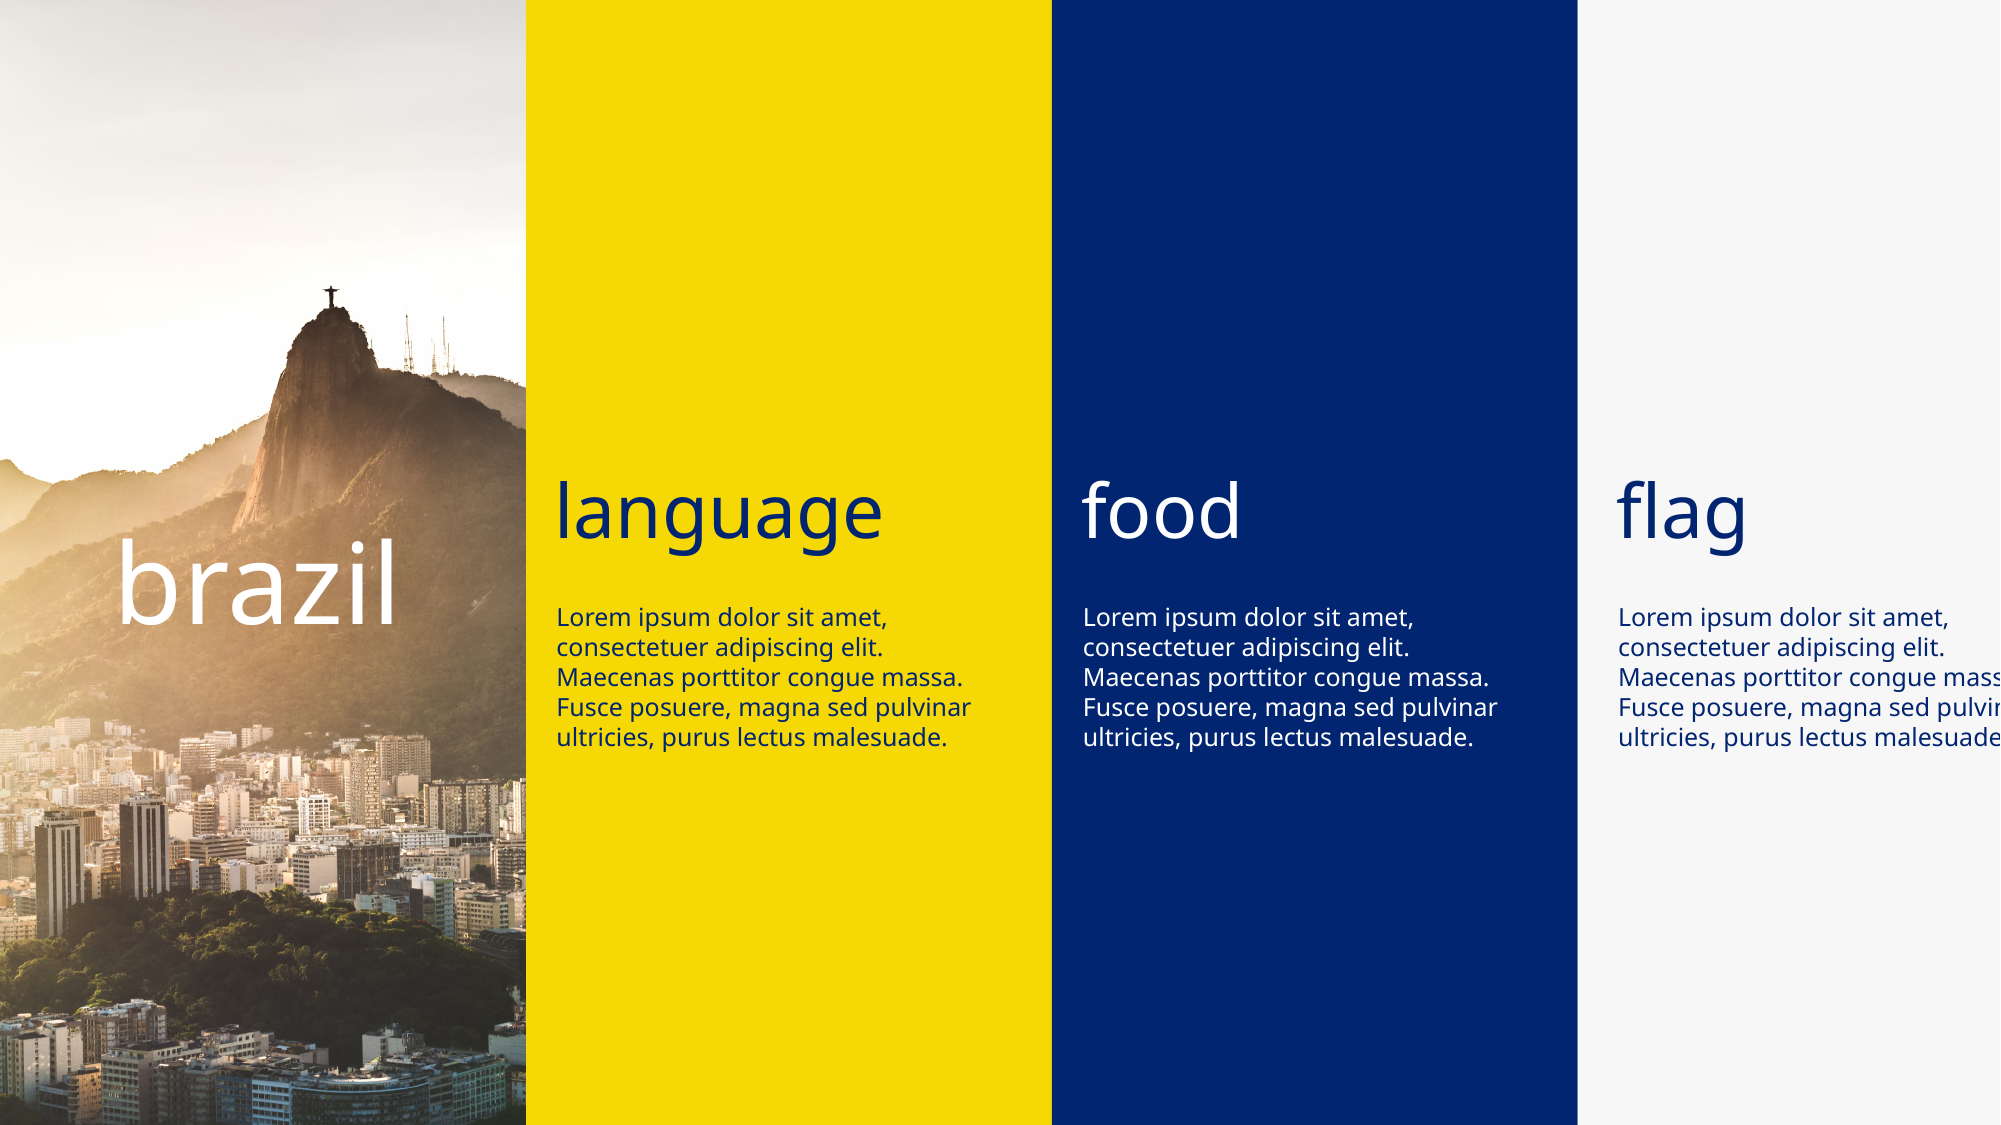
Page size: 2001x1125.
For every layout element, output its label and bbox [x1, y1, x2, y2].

text_box [526, 0, 2000, 1125]
text_box [0, 0, 526, 1125]
